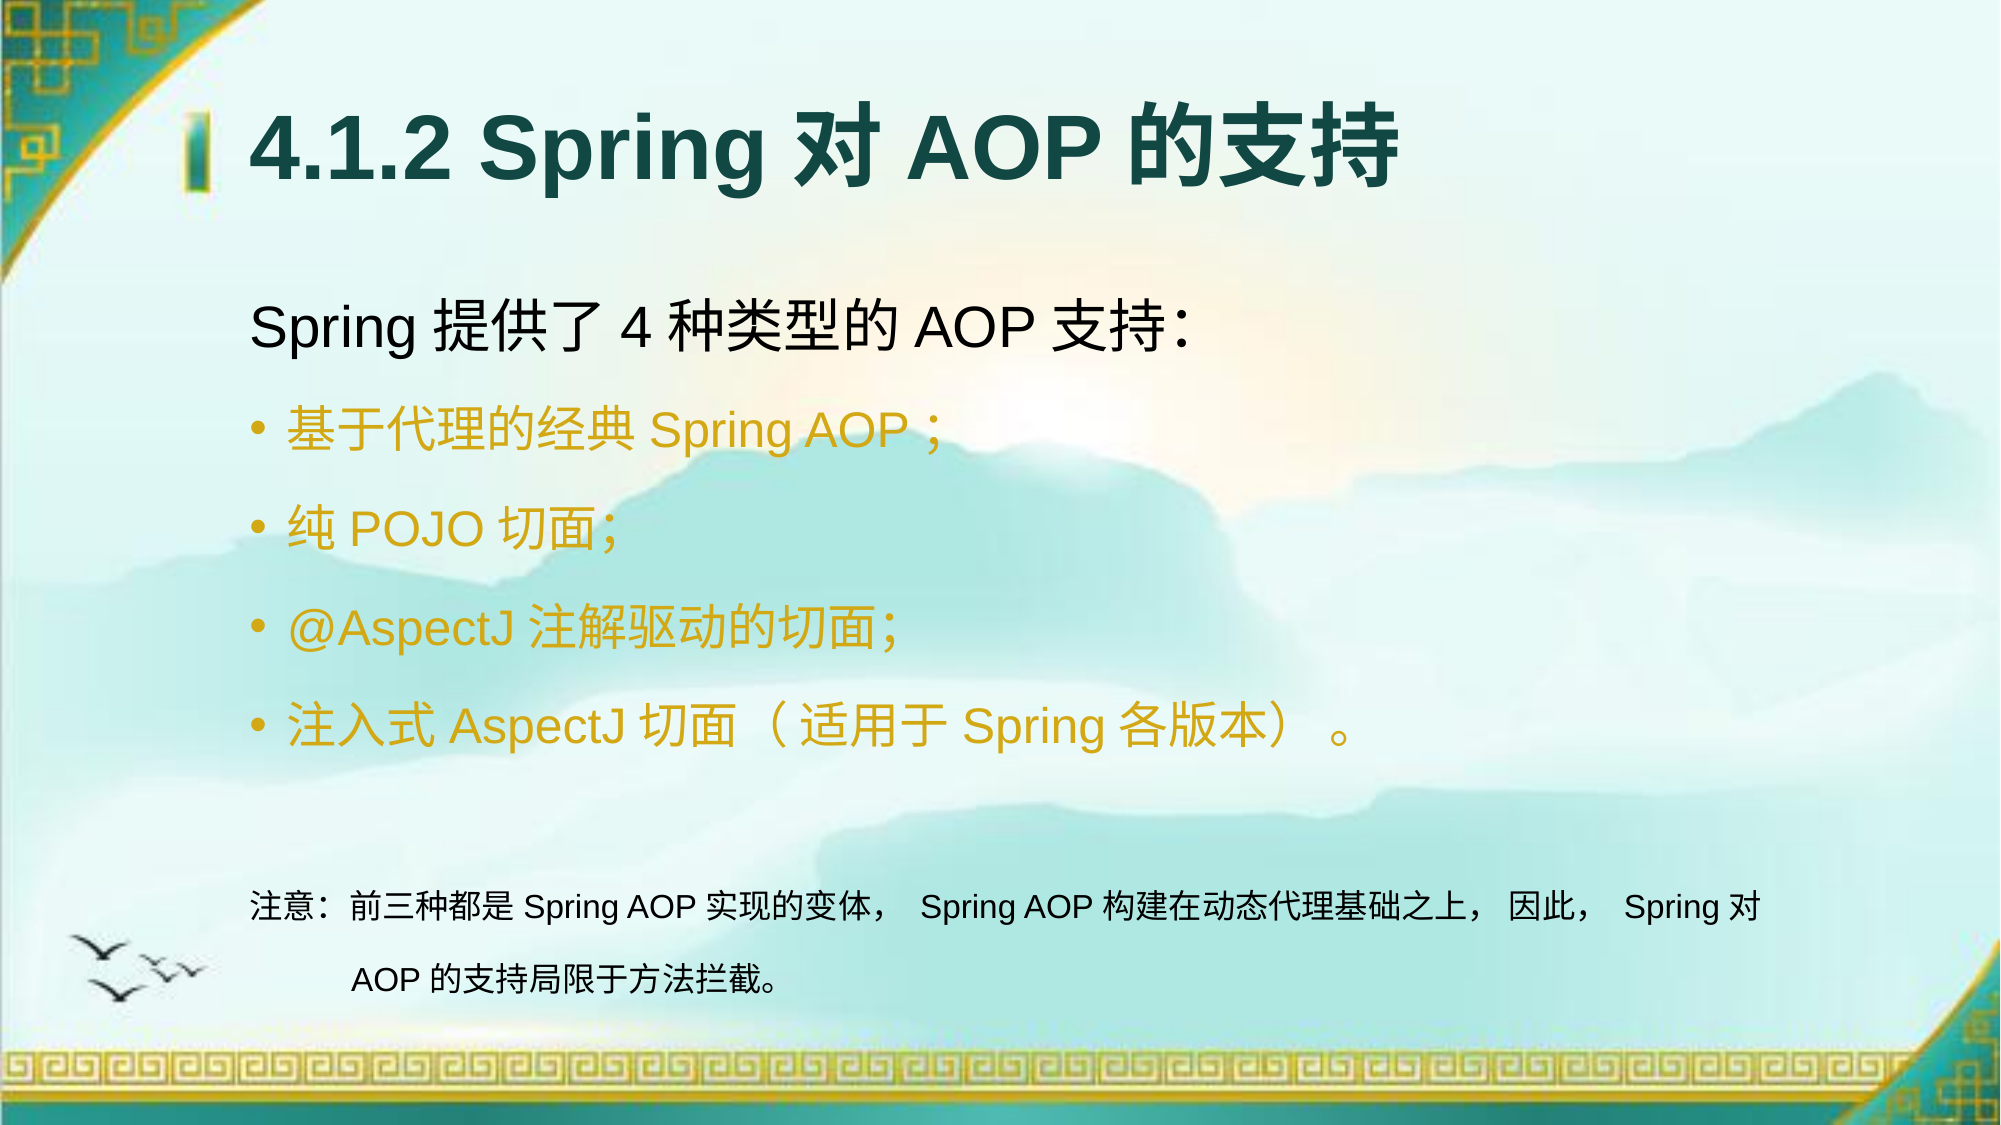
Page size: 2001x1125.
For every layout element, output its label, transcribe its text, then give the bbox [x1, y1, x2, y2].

picture [0, 0, 2001, 1125]
list Spring提供了4种类型的AOP支持： 基于代理的经典Spring AOP； 纯POJO切面； @AspectJ注解驱动的切面； 注入式AspectJ切面（ 适用于Spring各版本） 。 注意：前三种都是Spring AOP实现的变体， Spring AOP构建在动态代理基础之上， 因此， Spring对 AOP的支持局限于方法拦截。 [234, 260, 1863, 1014]
title 4.1.2 Spring对AOP的支持 [234, 74, 1863, 227]
